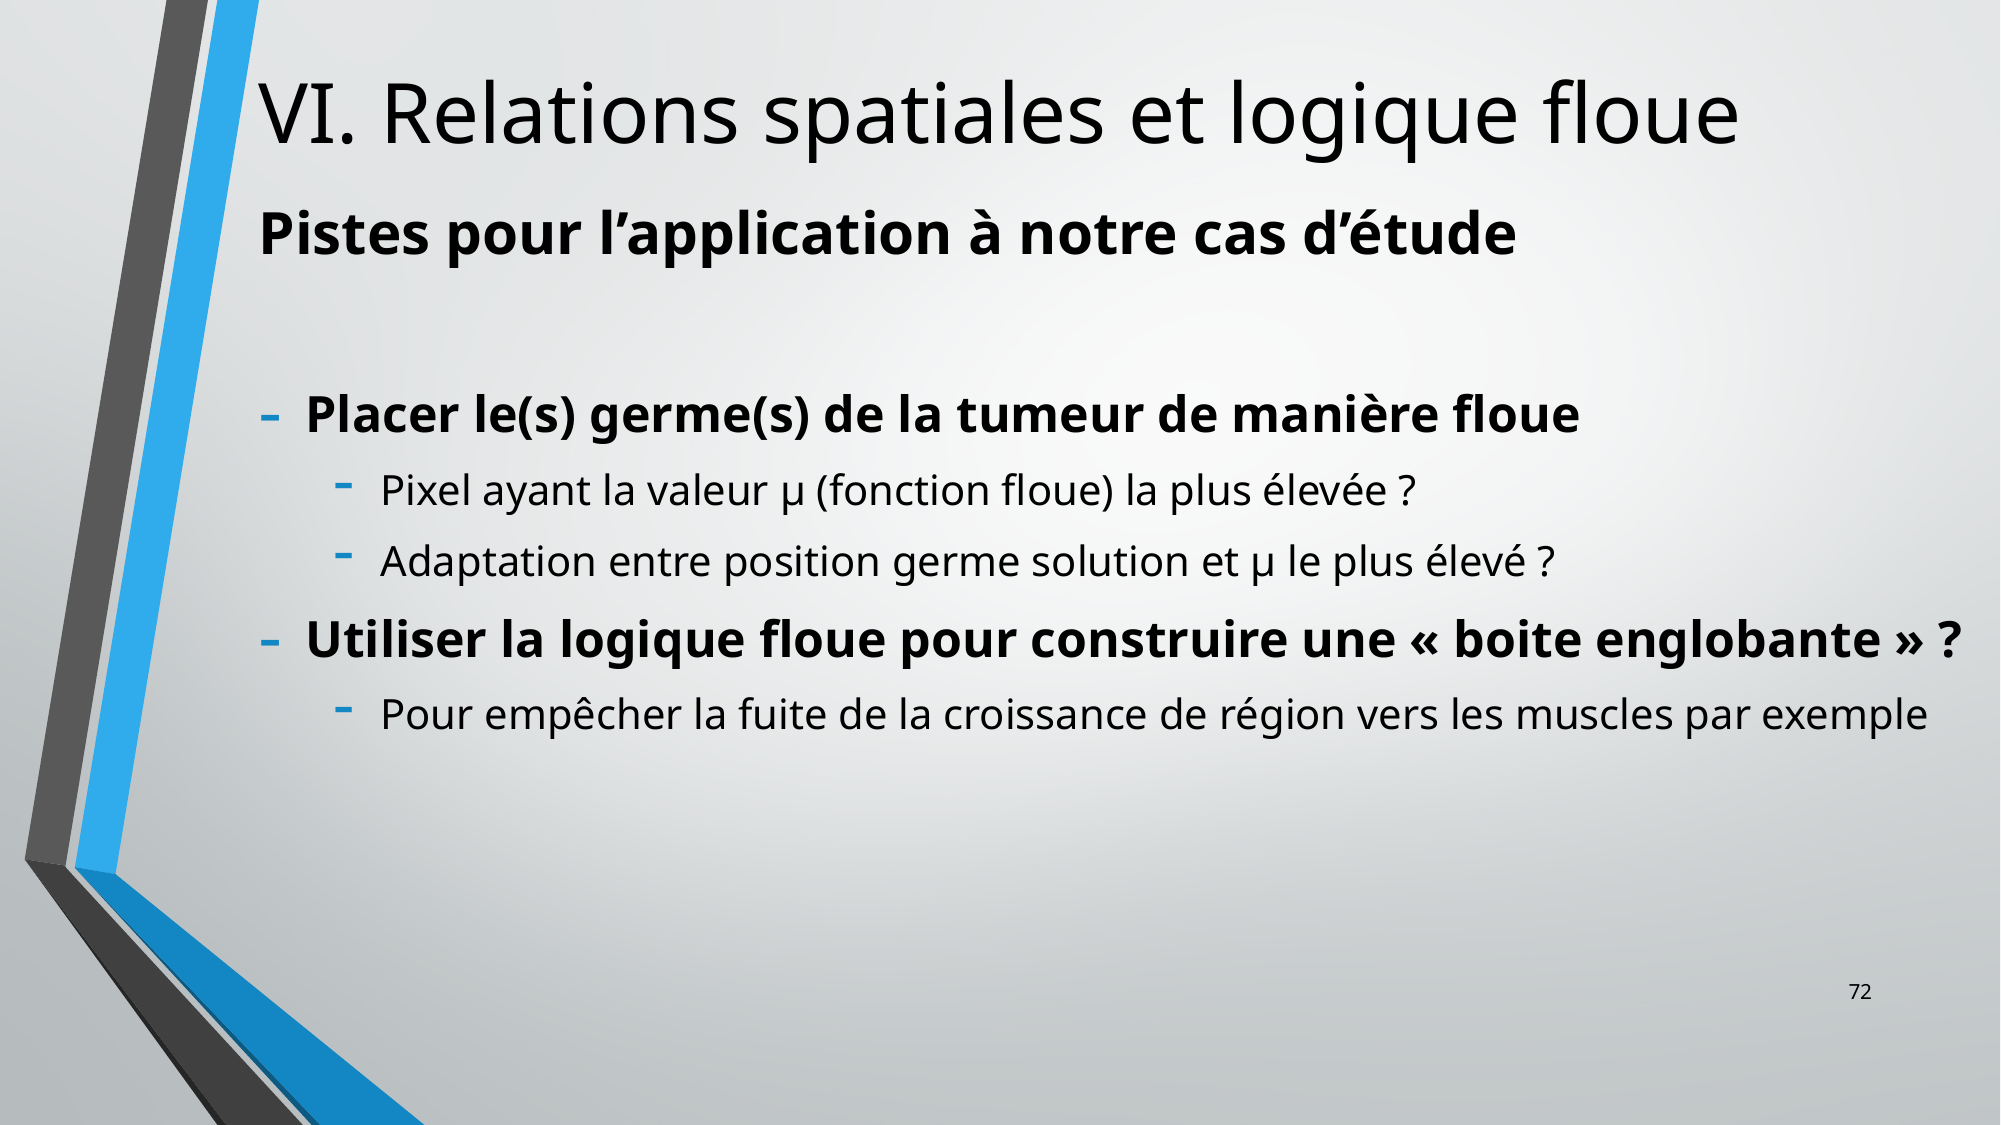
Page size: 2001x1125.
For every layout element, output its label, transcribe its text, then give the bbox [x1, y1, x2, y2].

list Pistes pour l’application à notre cas d’étude Placer le(s) germe(s) de la tumeur de manière floue Pixel ayant la valeur μ (fonction floue) la plus élevée ? Adaptation entre position germe solution et μ le plus élevé ? Utiliser la logique floue pour construire une « boite englobante » ? Pour empêcher la fuite de la croissance de région vers les muscles par exemple [243, 188, 1979, 1023]
slide_number 72 [1796, 962, 1887, 1023]
title VI. Relations spatiales et logique floue [243, 51, 1887, 188]
